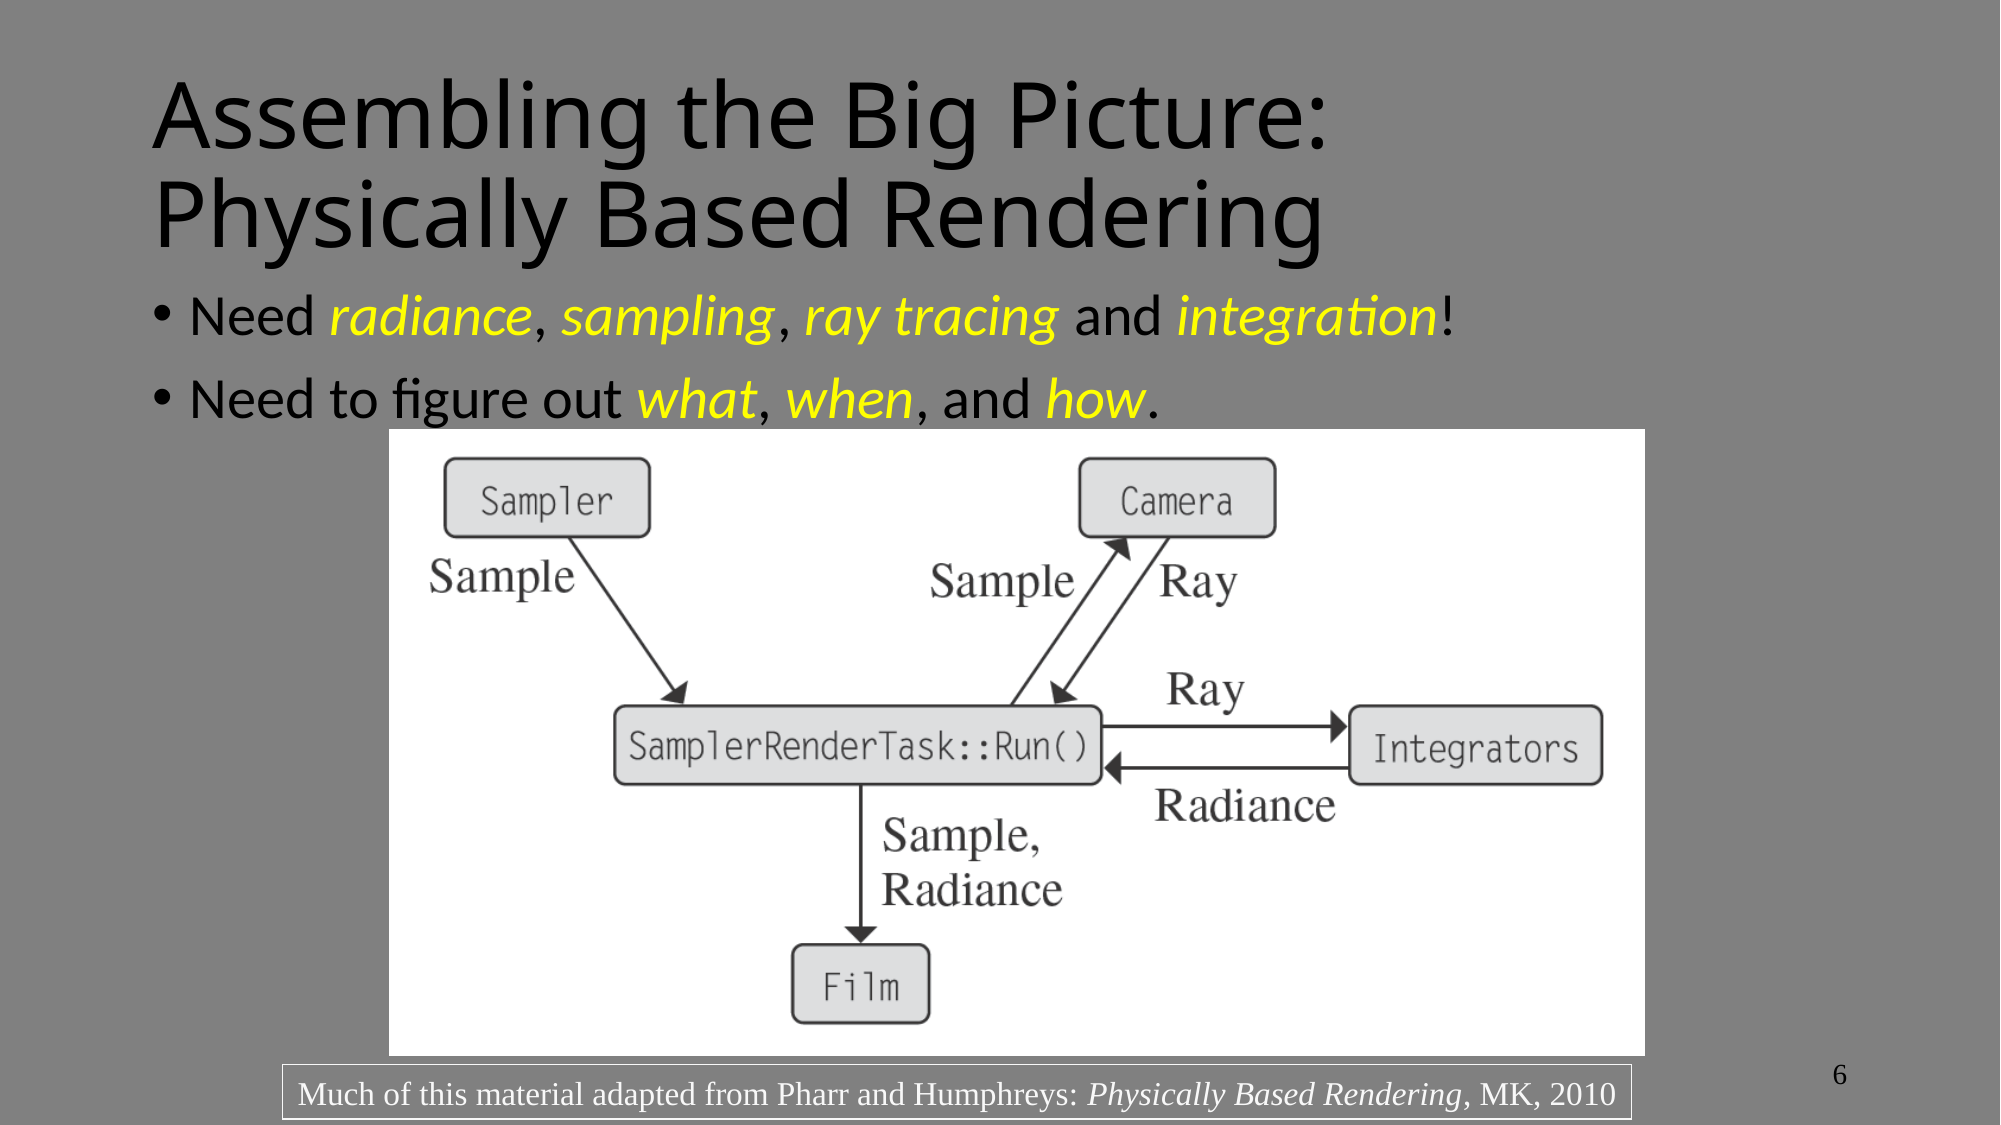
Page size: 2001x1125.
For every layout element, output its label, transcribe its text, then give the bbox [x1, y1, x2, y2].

title Assembling the Big Picture: Physically Based Rendering [137, 59, 1863, 277]
picture [389, 429, 1646, 1056]
text_box Much of this material adapted from Pharr and Humphreys: Physically Based Rendering, MK, 2010 [282, 1064, 1632, 1120]
list Need radiance, sampling, ray tracing and integration! Need to figure out what, when, and how. [137, 277, 1863, 992]
slide_number 6 [1412, 1042, 1863, 1103]
